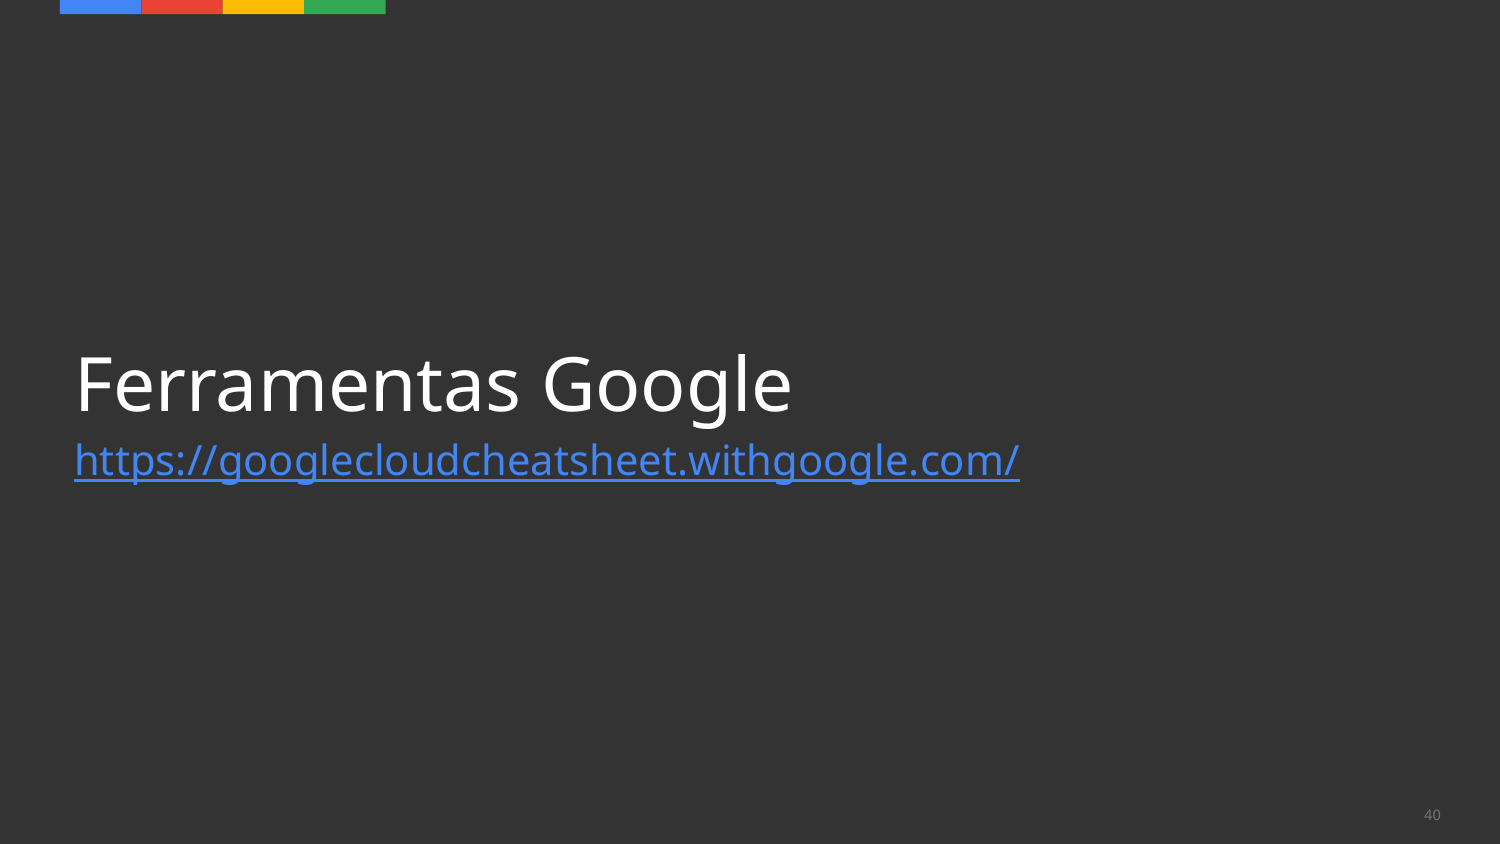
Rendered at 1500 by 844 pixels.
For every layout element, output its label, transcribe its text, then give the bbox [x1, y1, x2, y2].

title Ferramentas Google https://googlecloudcheatsheet.withgoogle.com/ [59, 308, 1084, 431]
